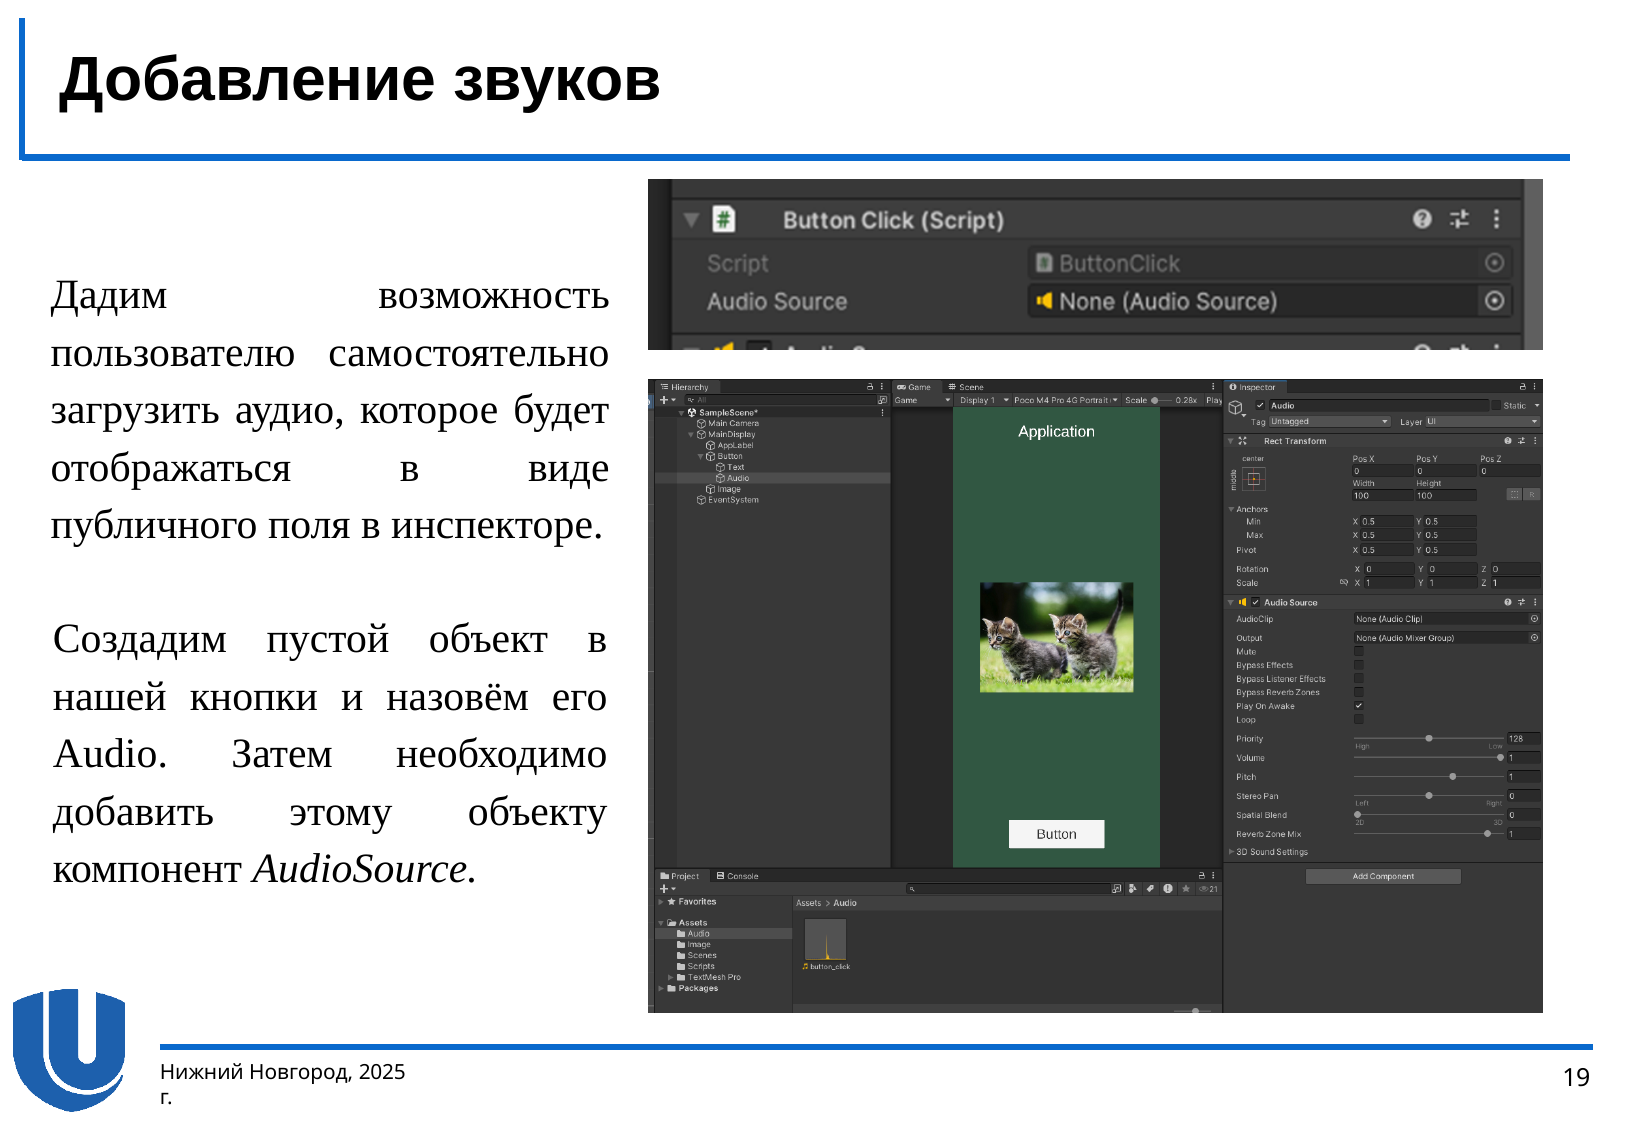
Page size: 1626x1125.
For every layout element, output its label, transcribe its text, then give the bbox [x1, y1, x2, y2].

slide_number Нижний Новгород, 2025 г. [157, 1058, 412, 1125]
slide_number 19 [1556, 1066, 1599, 1125]
picture [13, 988, 125, 1112]
text_box Создадим пустой объект в нашей кнопки и назовём его Audio. Затем необходимо добавить этому объекту компонент AudioSource. [38, 595, 623, 899]
title Добавление звуков [57, 36, 1231, 227]
picture [647, 379, 1543, 1013]
text_box Дадим возможность пользователю самостоятельно загрузить аудио, которое будет отображаться в виде публичного поля в инспекторе. [35, 252, 625, 555]
picture [647, 179, 1543, 351]
